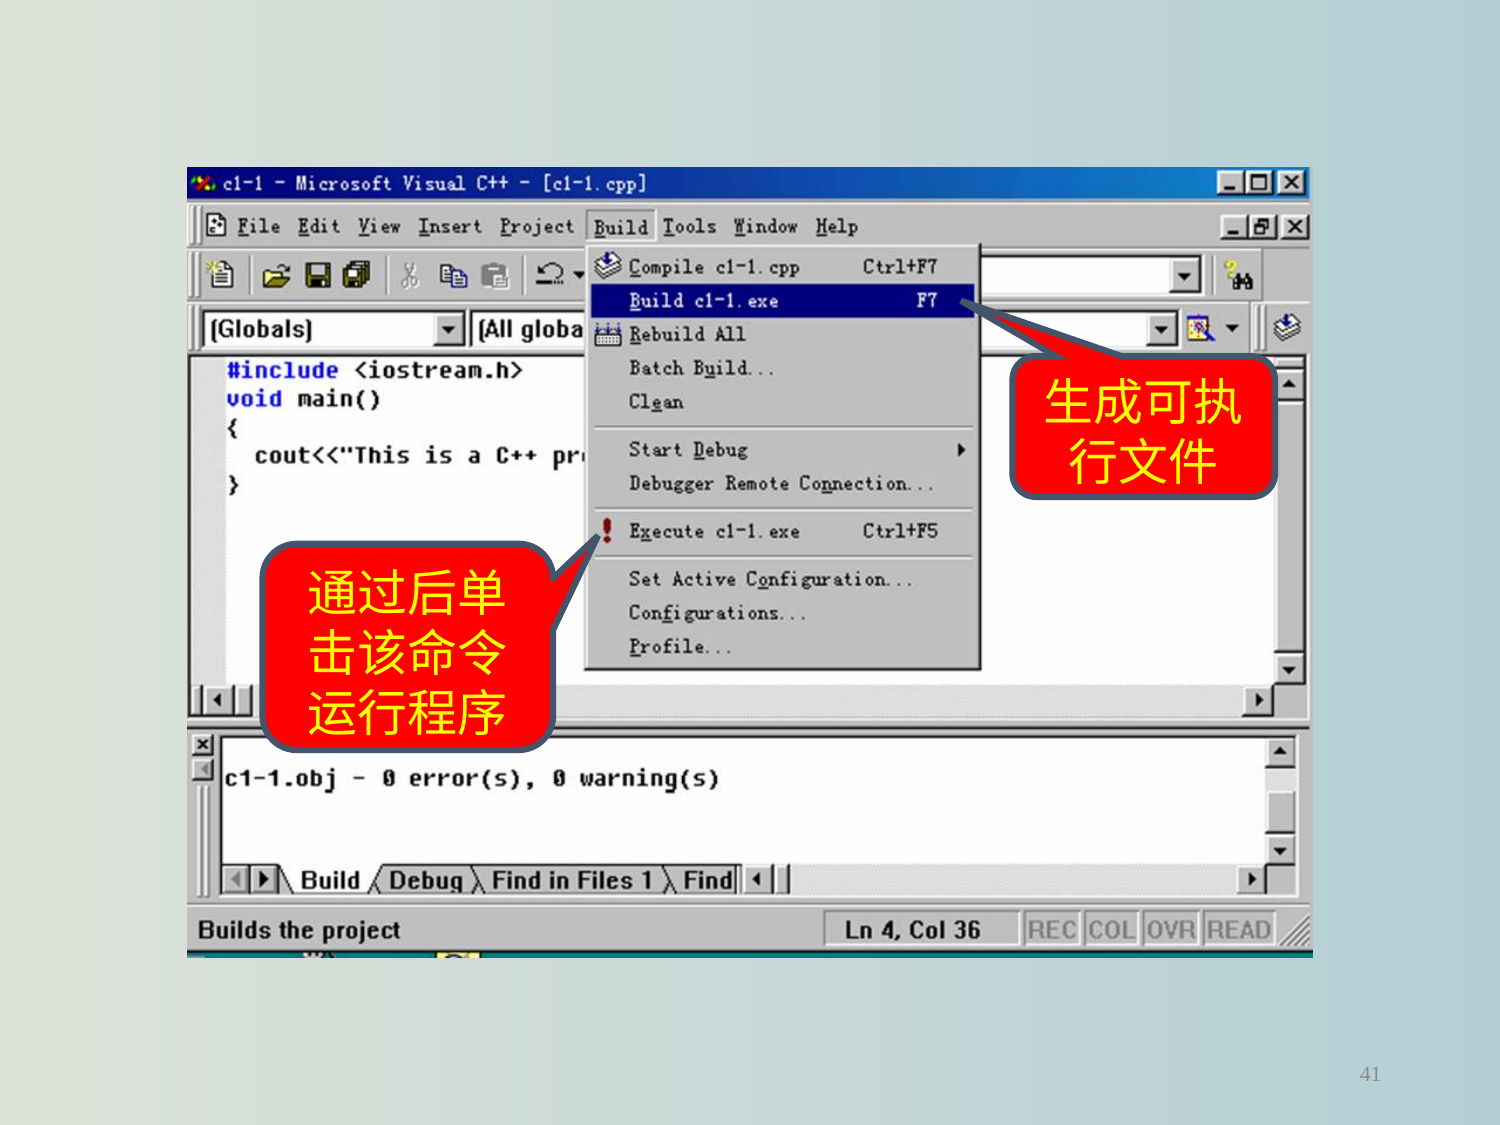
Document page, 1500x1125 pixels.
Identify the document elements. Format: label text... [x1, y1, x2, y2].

slide_number 41 [1059, 1042, 1397, 1103]
picture [187, 167, 1313, 958]
